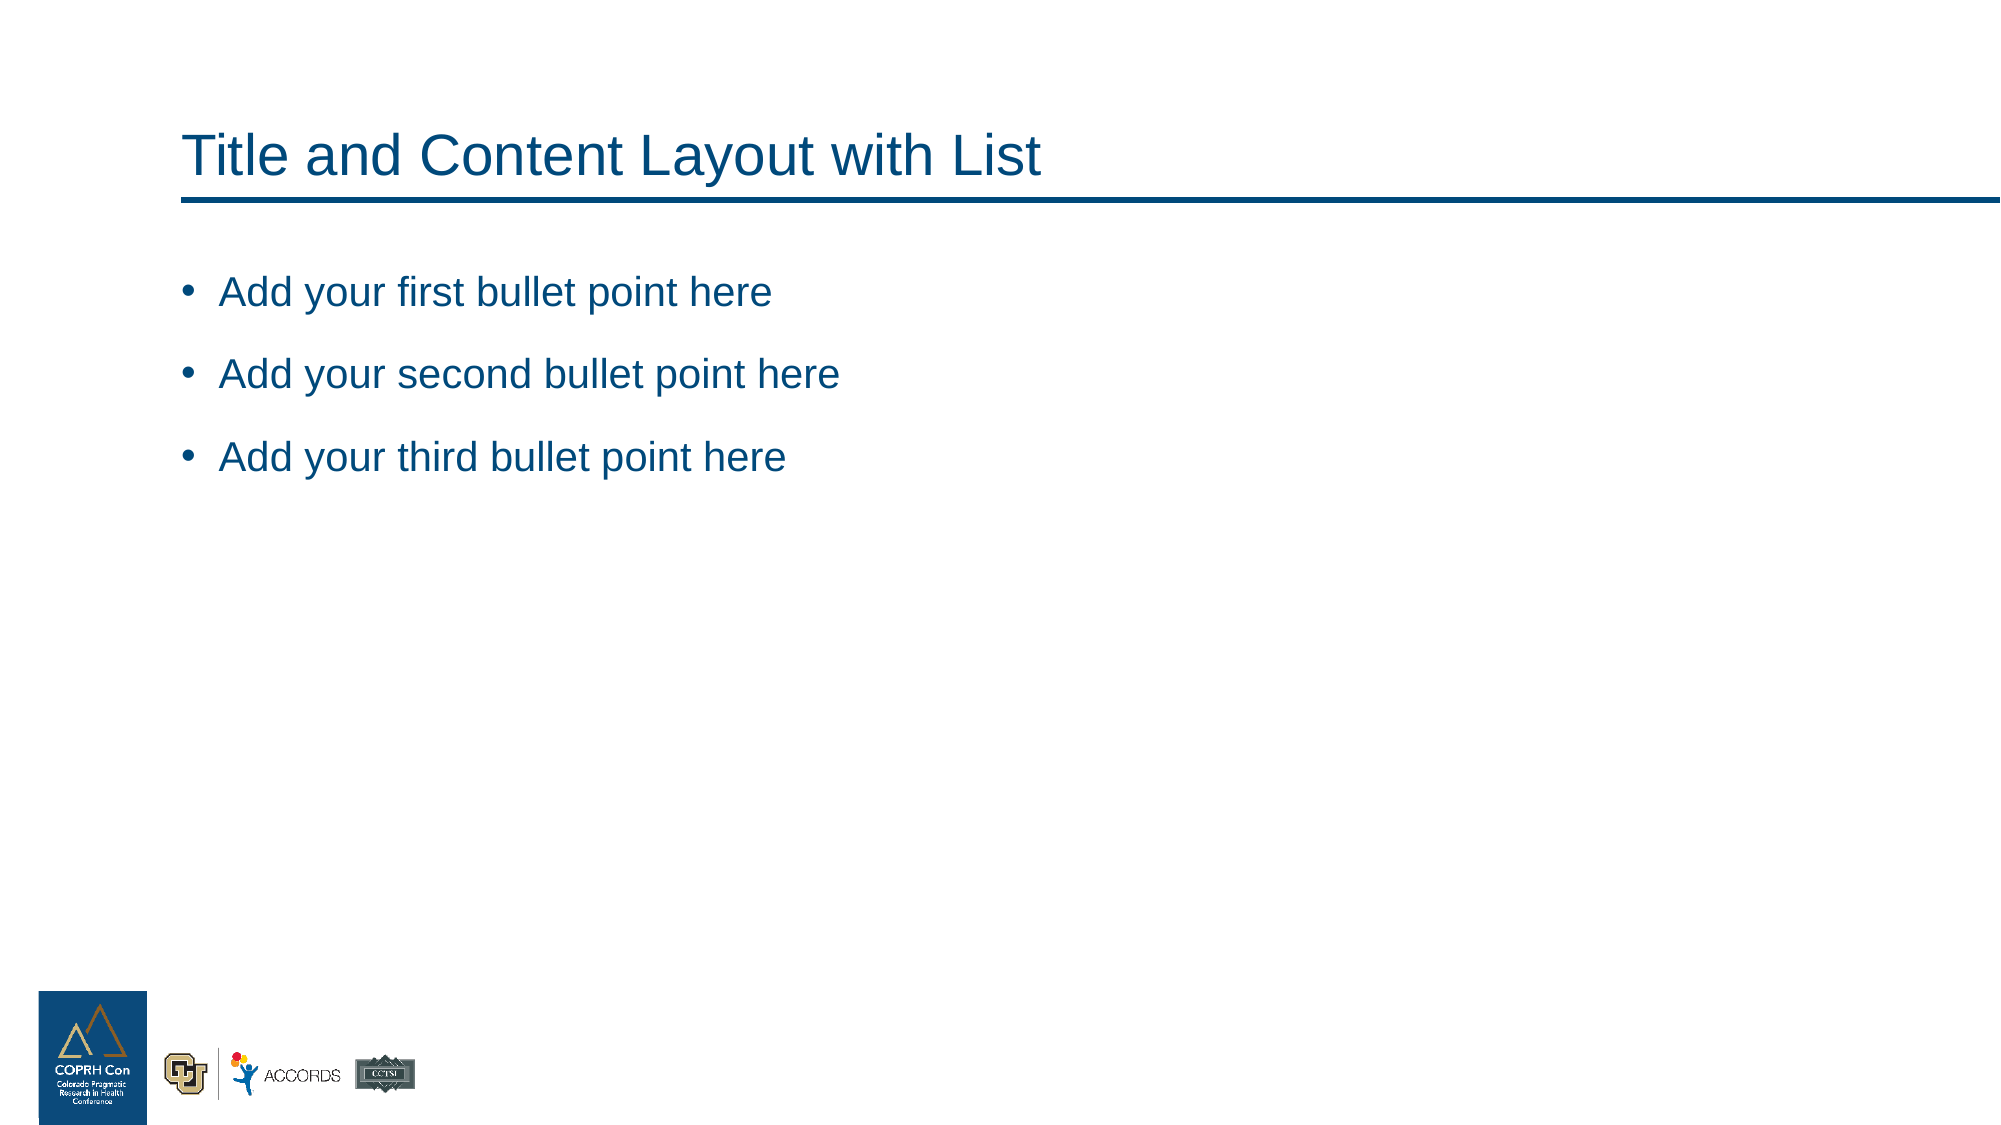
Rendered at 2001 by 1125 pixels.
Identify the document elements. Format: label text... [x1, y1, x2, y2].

picture [38, 991, 147, 1118]
picture [160, 1042, 418, 1104]
title Title and Content Layout with List [181, 15, 1819, 196]
list Add your first bullet point here Add your second bullet point here Add your third bullet point here [181, 262, 1819, 1013]
